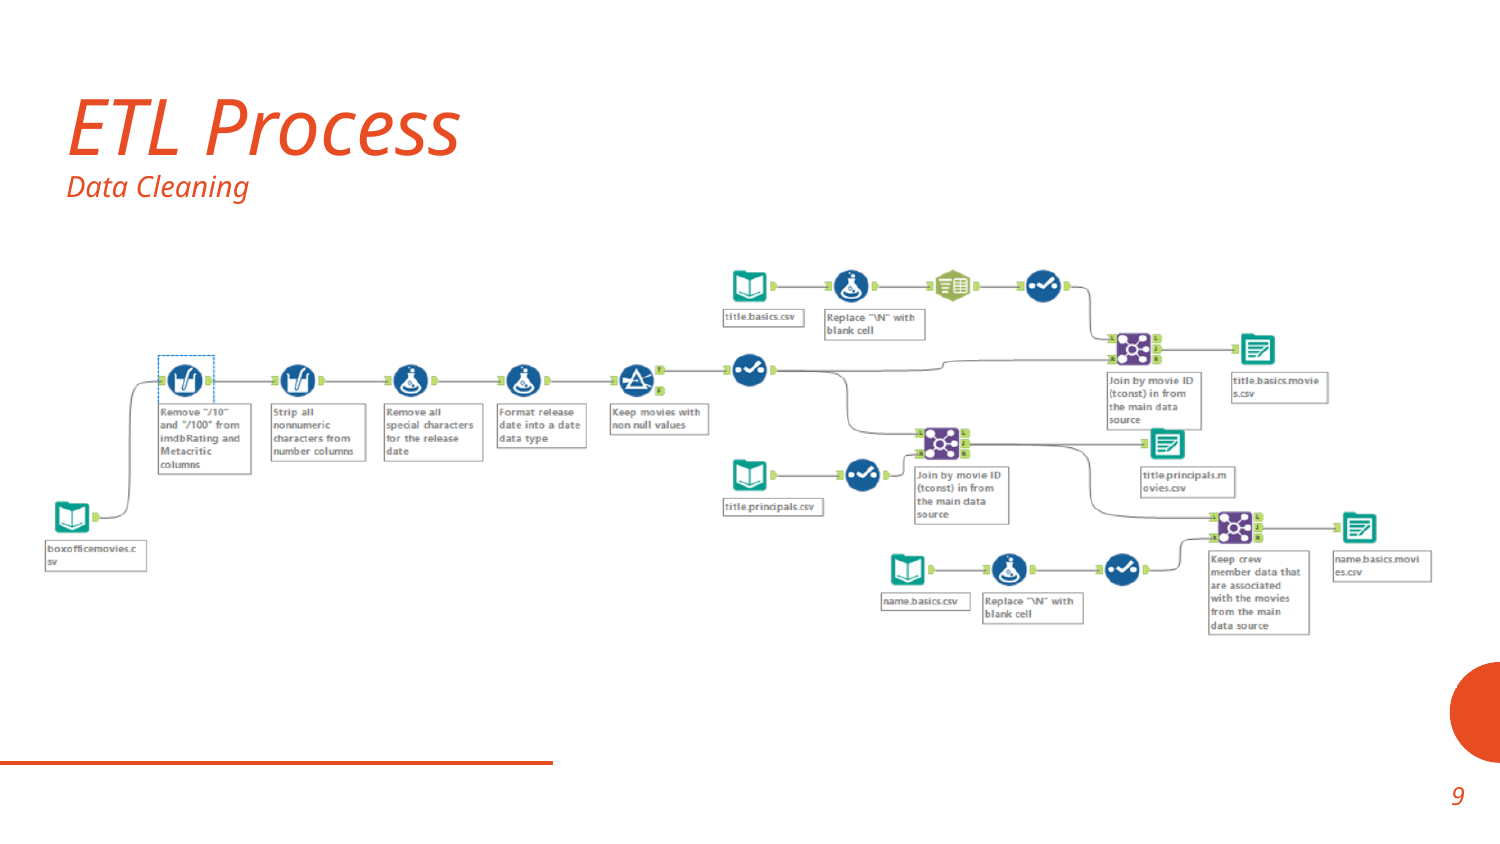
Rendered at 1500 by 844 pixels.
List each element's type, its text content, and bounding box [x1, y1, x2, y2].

title ETL Process Data Cleaning [51, 72, 1449, 167]
slide_number 9 [1389, 764, 1480, 830]
picture [43, 219, 1457, 688]
